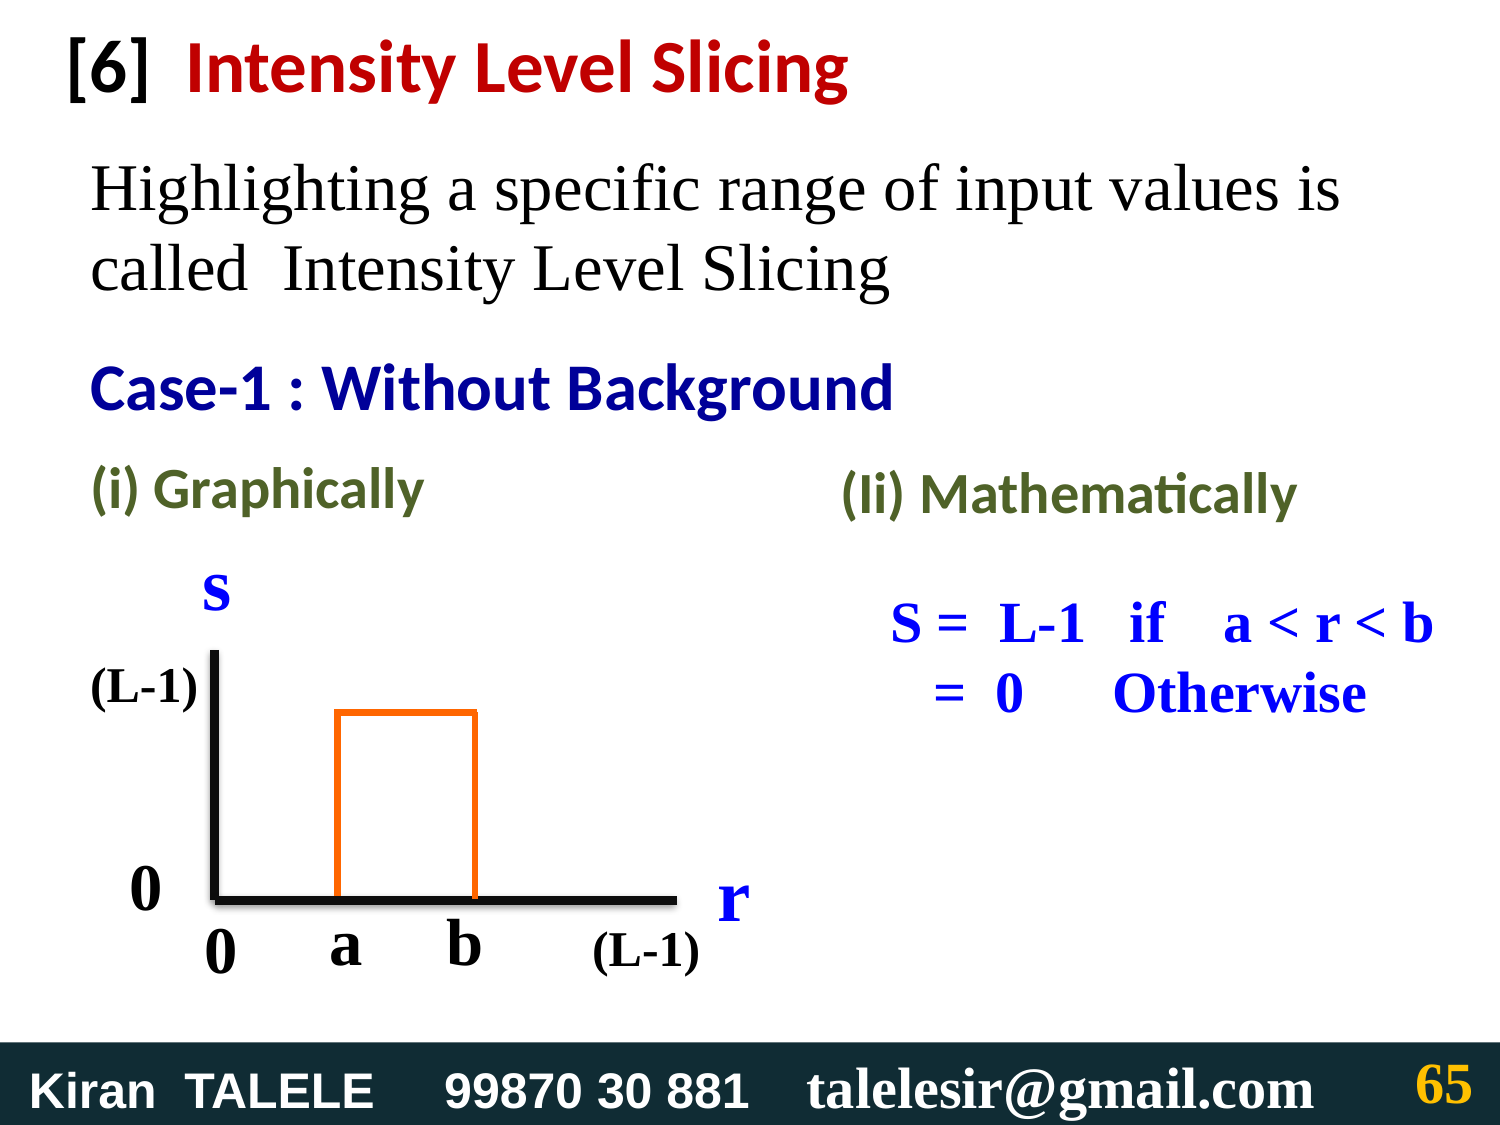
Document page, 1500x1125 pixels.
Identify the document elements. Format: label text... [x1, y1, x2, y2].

text_box Highlighting a specific range of input values is called Intensity Level Slicing [75, 135, 1388, 311]
text_box Case-1 : Without Background [74, 324, 1125, 443]
text_box S = L-1 if a < r < b = 0 Otherwise [875, 576, 1500, 733]
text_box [0, 1037, 1500, 1125]
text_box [74, 527, 803, 988]
title [6] Intensity Level Slicing [50, 0, 1363, 138]
text_box (i) Graphically [74, 420, 588, 527]
text_box (Ii) Mathematically [824, 424, 1338, 555]
